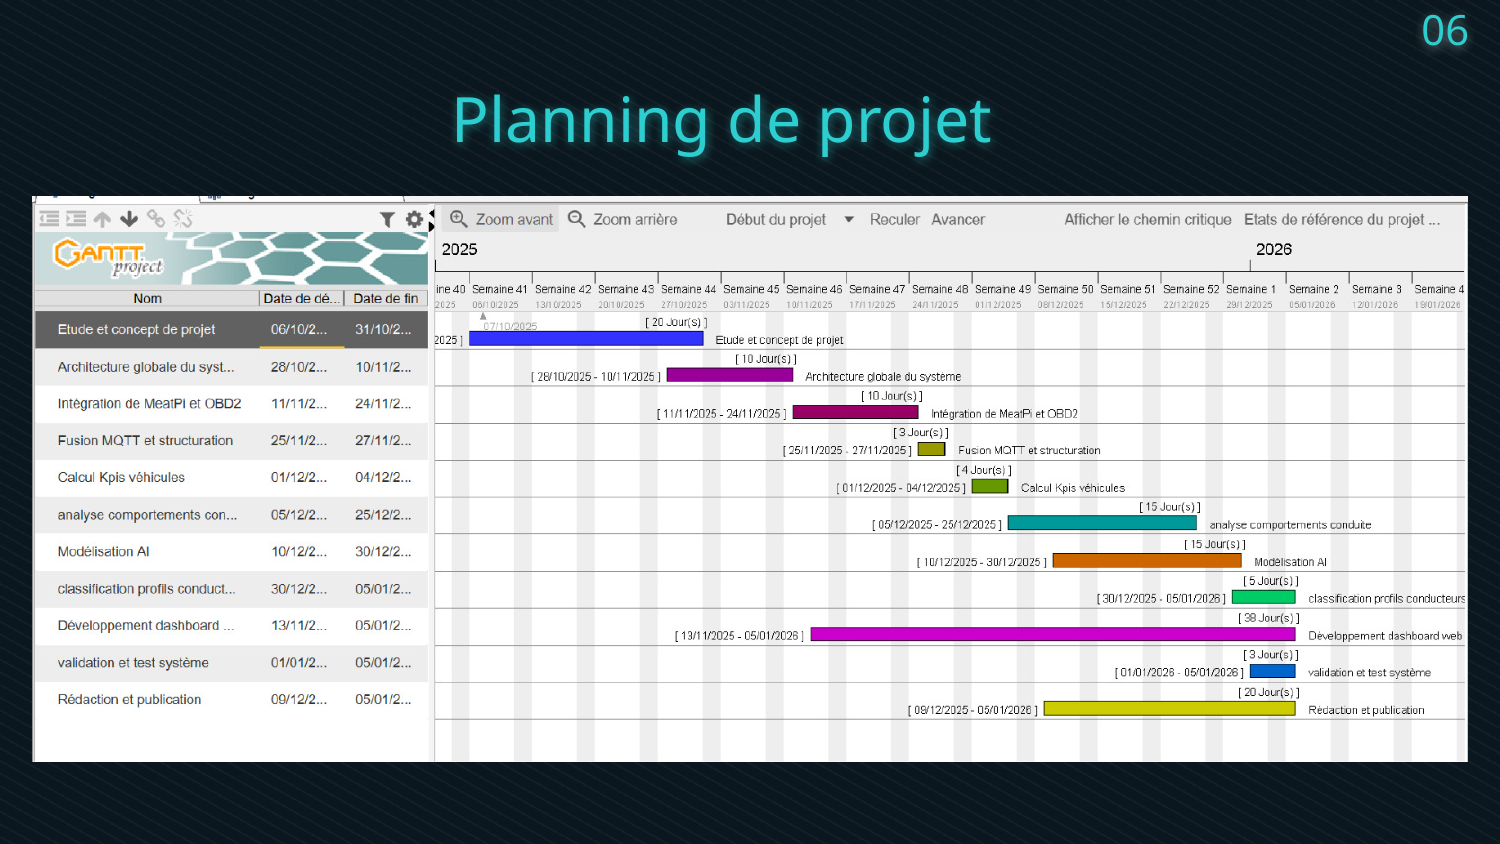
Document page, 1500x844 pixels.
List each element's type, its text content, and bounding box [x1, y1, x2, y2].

picture [32, 196, 1468, 762]
title Planning de projet [219, 64, 1242, 170]
text_box 06 [1406, 0, 1500, 69]
